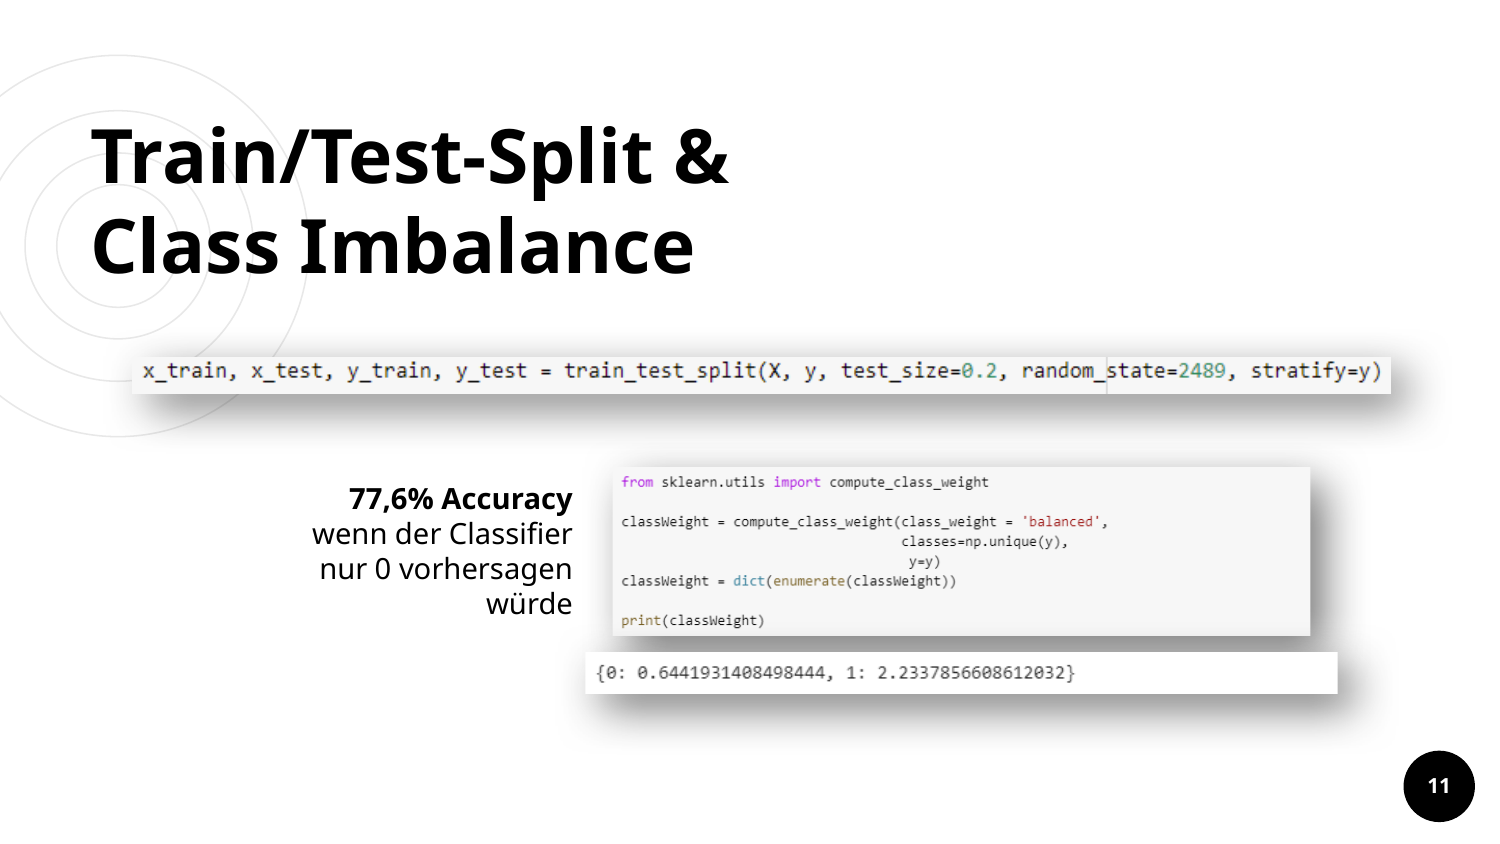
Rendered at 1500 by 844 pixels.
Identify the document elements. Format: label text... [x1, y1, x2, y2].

picture [612, 466, 1311, 636]
picture [585, 652, 1338, 694]
title Train/Test-Split & Class Imbalance [75, 191, 932, 304]
picture [132, 357, 1391, 394]
text_box 77,6% Accuracy wenn der Classifier nur 0 vorhersagen würde [258, 473, 588, 628]
slide_number 11 [1403, 750, 1475, 823]
